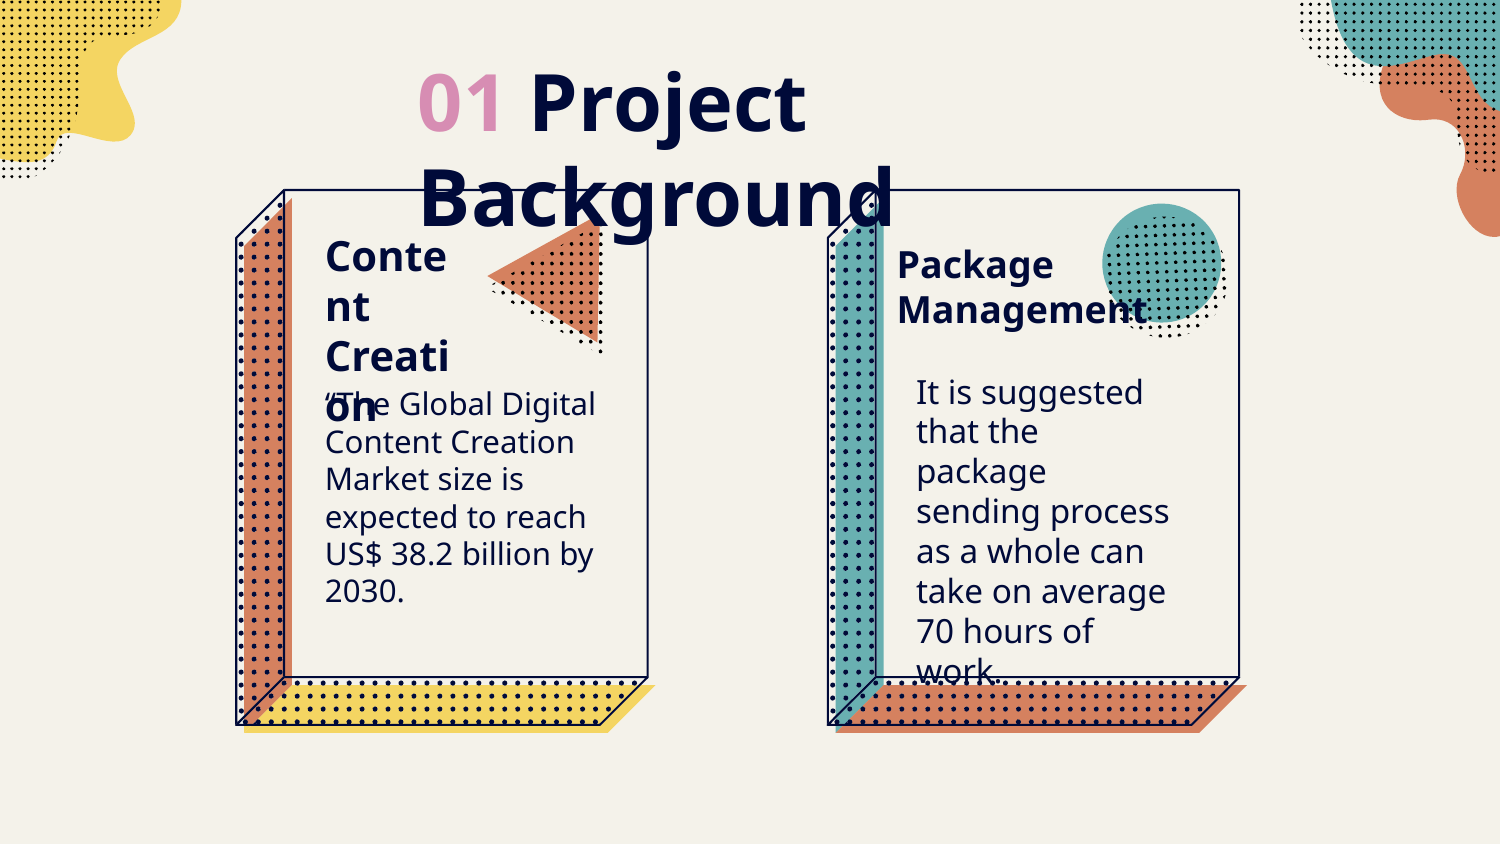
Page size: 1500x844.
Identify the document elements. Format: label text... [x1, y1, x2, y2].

subtitle It is suggested that the package sending process as a whole can take on average 70 hours of work. [901, 355, 1194, 670]
subtitle Package Management [881, 225, 1214, 331]
subtitle Content Creation [309, 214, 490, 393]
subtitle “The Global Digital Content Creation Market size is expected to reach US$ 38.2 billion by 2030. [309, 369, 642, 712]
text_box 01 Project Background [402, 37, 1204, 258]
